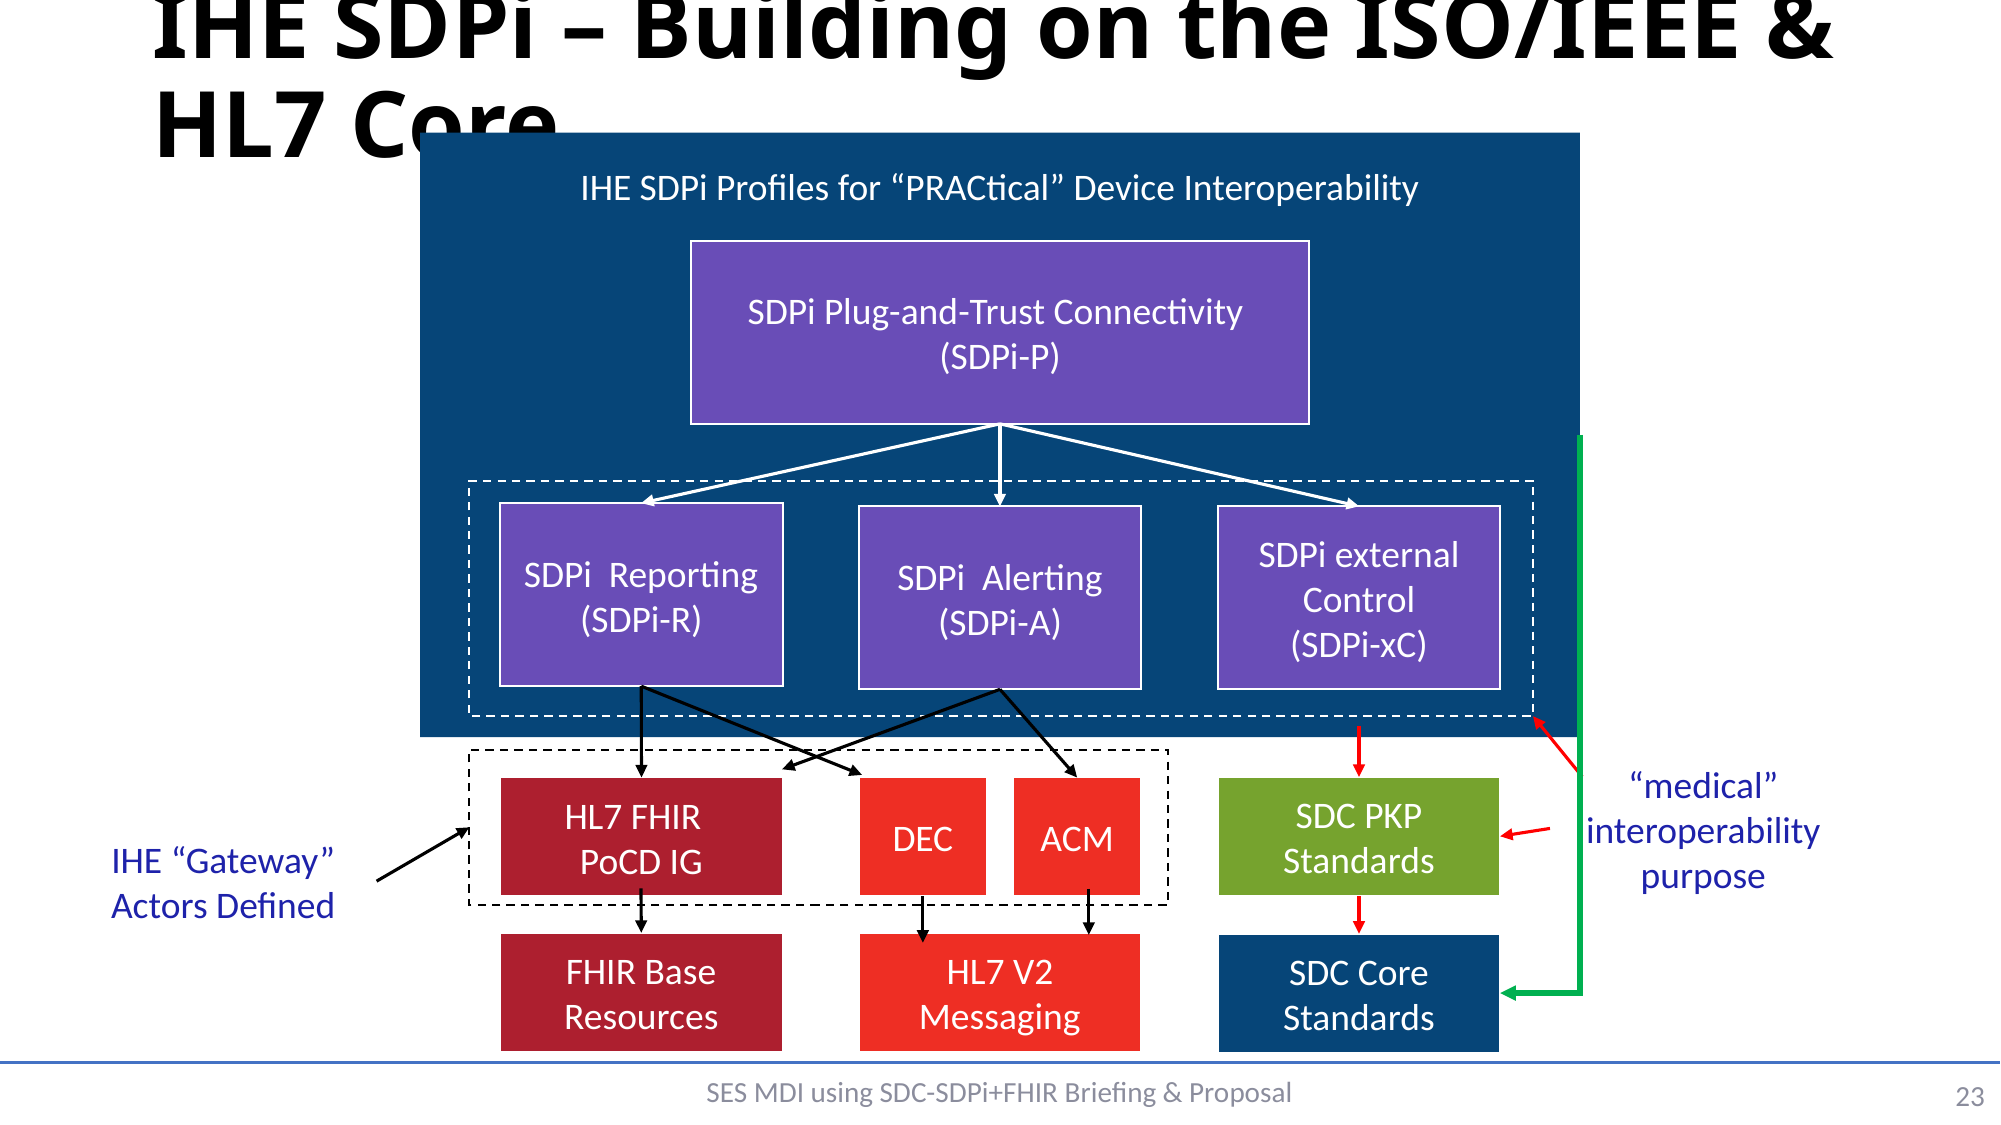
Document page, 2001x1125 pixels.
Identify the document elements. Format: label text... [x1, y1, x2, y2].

text_box FHIR Base Resources [499, 932, 784, 1053]
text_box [999, 689, 1078, 778]
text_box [1500, 434, 1580, 994]
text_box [642, 686, 862, 775]
slide_number 23 [1810, 1064, 2000, 1125]
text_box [782, 689, 1001, 770]
footer SES MDI using SDC-SDPi+FHIR Briefing & Proposal [548, 1056, 1451, 1125]
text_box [376, 827, 470, 882]
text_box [641, 423, 1000, 504]
title IHE SDPi – Building on the ISO/IEEE & HL7 Core [137, 12, 1863, 145]
text_box “medical” interoperability purpose [1584, 753, 1857, 904]
text_box [468, 749, 1169, 906]
text_box SDC PKP Standards [1217, 776, 1500, 897]
text_box HL7 V2 Messaging [858, 932, 1142, 1053]
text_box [1001, 423, 1359, 507]
text_box SDC Core Standards [1217, 933, 1501, 1054]
text_box SDPi Plug-and-Trust Connectivity (SDPi-P) [690, 240, 1310, 423]
text_box [468, 480, 1500, 717]
text_box IHE SDPi Profiles for “PRACtical” Device Interoperability [419, 132, 1581, 738]
text_box IHE “Gateway” Actors Defined [69, 828, 377, 934]
